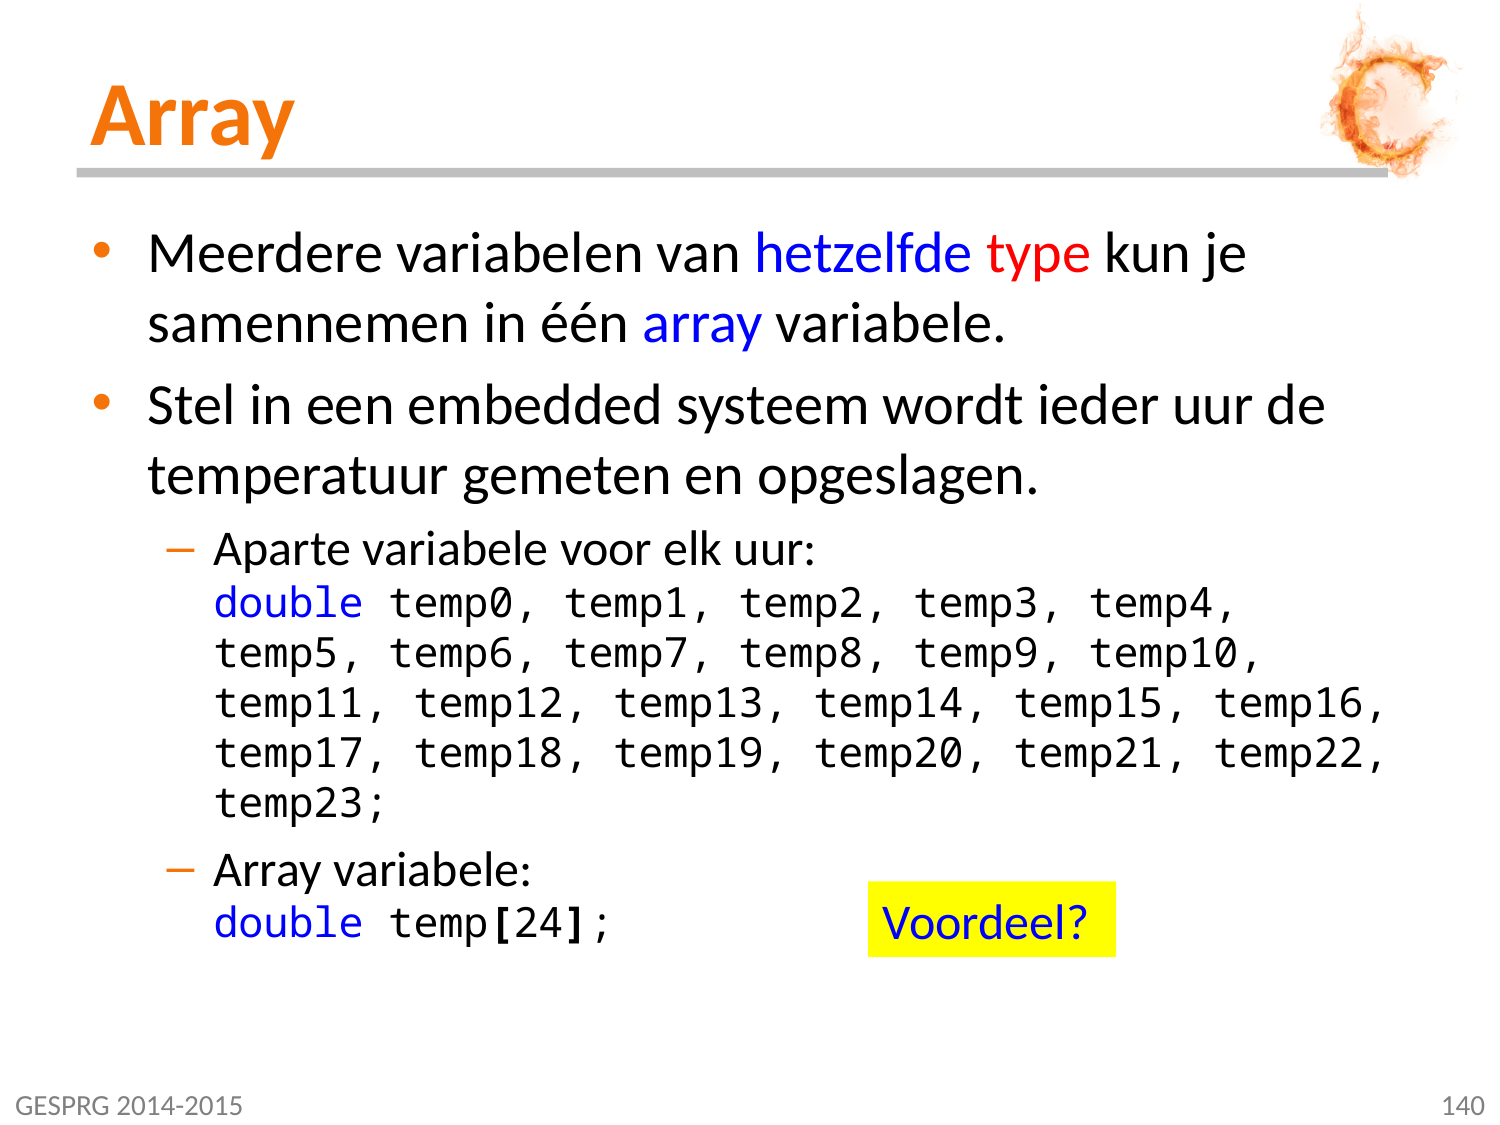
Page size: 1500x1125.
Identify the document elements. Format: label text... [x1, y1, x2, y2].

list Meerdere variabelen van hetzelfde type kun je samennemen in één array variabele. Stel in een embedded systeem wordt ieder uur de temperatuur gemeten en opgeslagen. Aparte variabele voor elk uur: double temp0, temp1, temp2, temp3, temp4, temp5, temp6, temp7, temp8, temp9, temp10, temp11, temp12, temp13, temp14, temp15, temp16, temp17, temp18, temp19, temp20, temp21, temp22, temp23; Array variabele: double temp[24]; [76, 207, 1427, 988]
title Array [75, 45, 1425, 173]
text_box Voordeel? [868, 881, 1117, 957]
slide_number 140 [1149, 1082, 1500, 1125]
picture [1316, 0, 1471, 185]
slide_number GESPRG 2014-2015 [0, 1082, 350, 1125]
